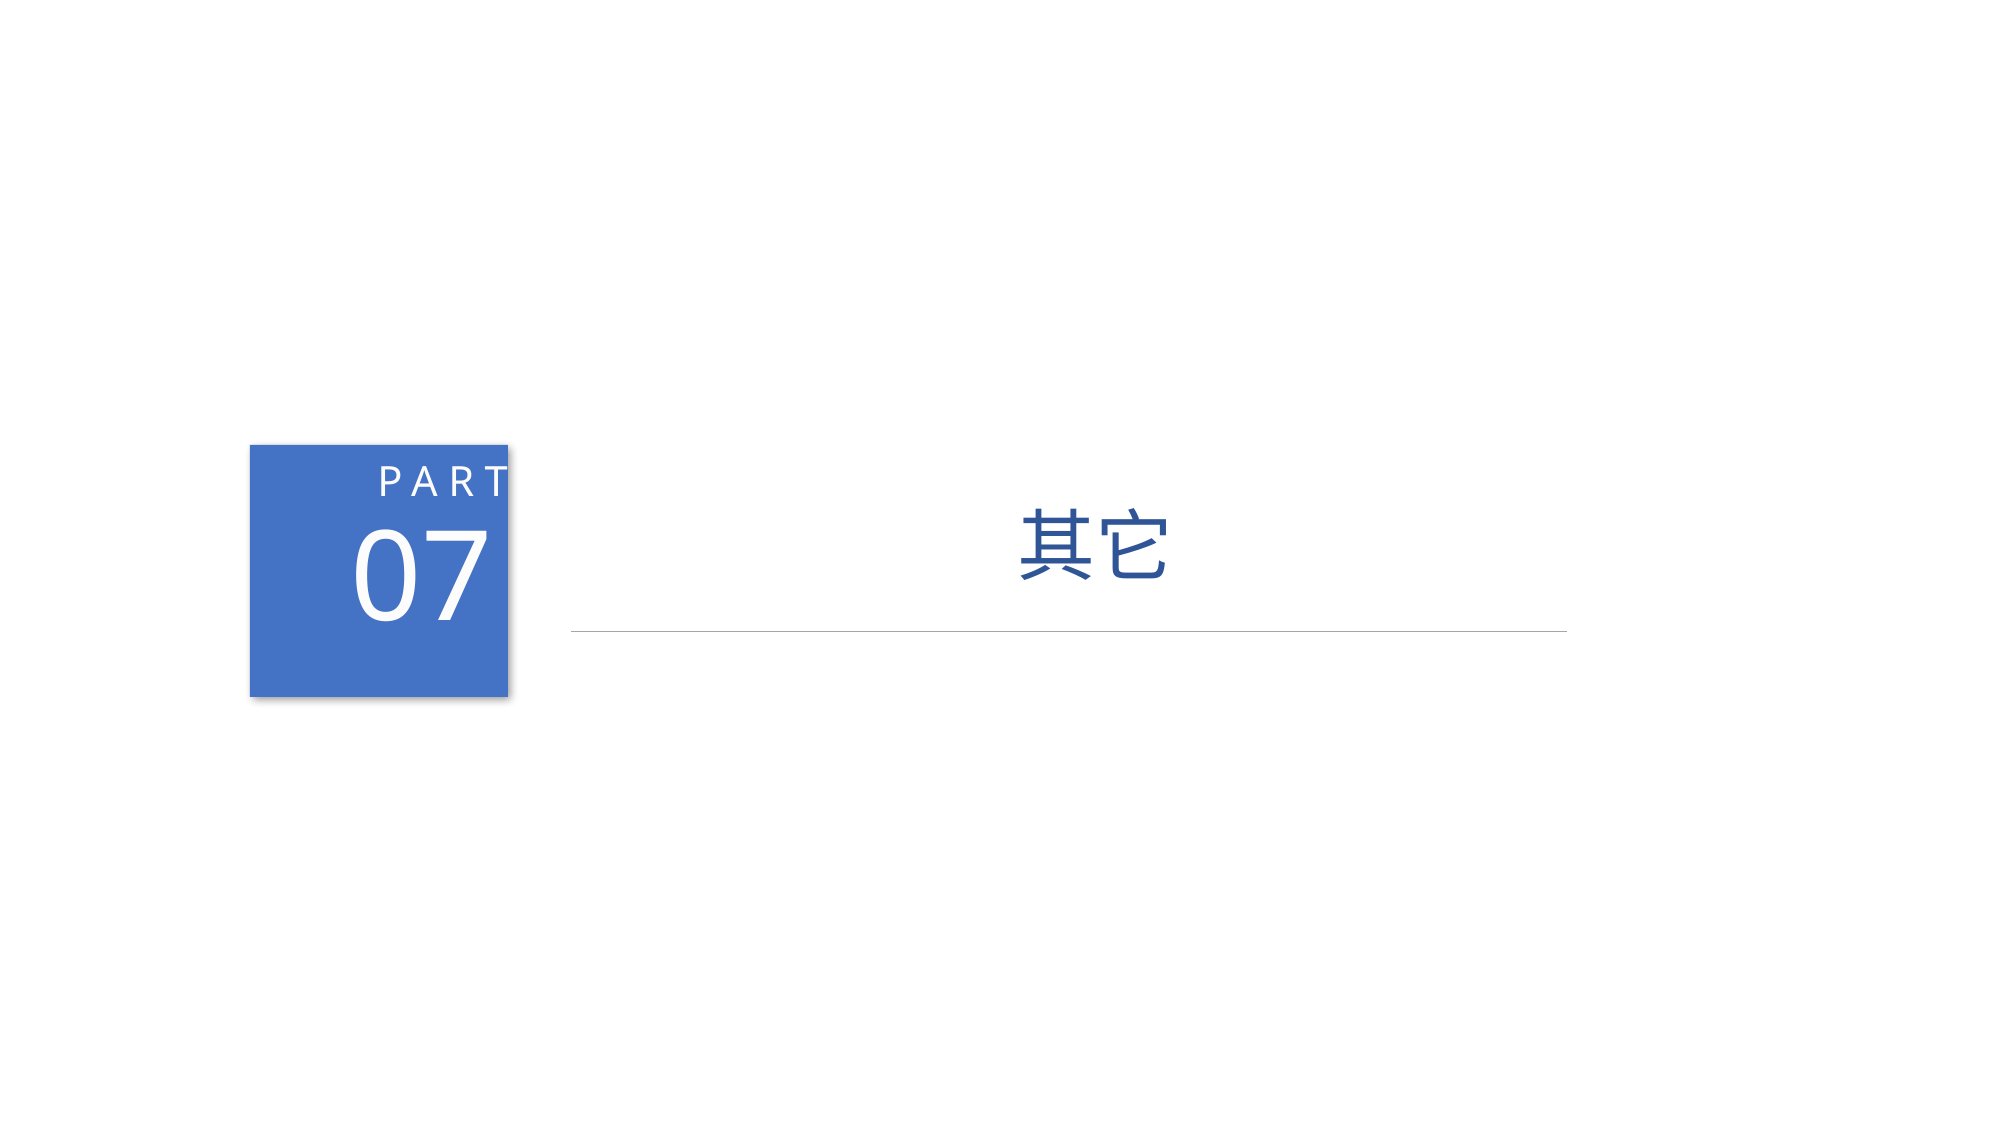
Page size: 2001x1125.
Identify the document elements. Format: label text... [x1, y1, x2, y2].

text_box 07 [249, 444, 509, 488]
text_box 其它 [508, 488, 1233, 599]
text_box PART [239, 447, 508, 513]
text_box 07 [249, 513, 509, 698]
